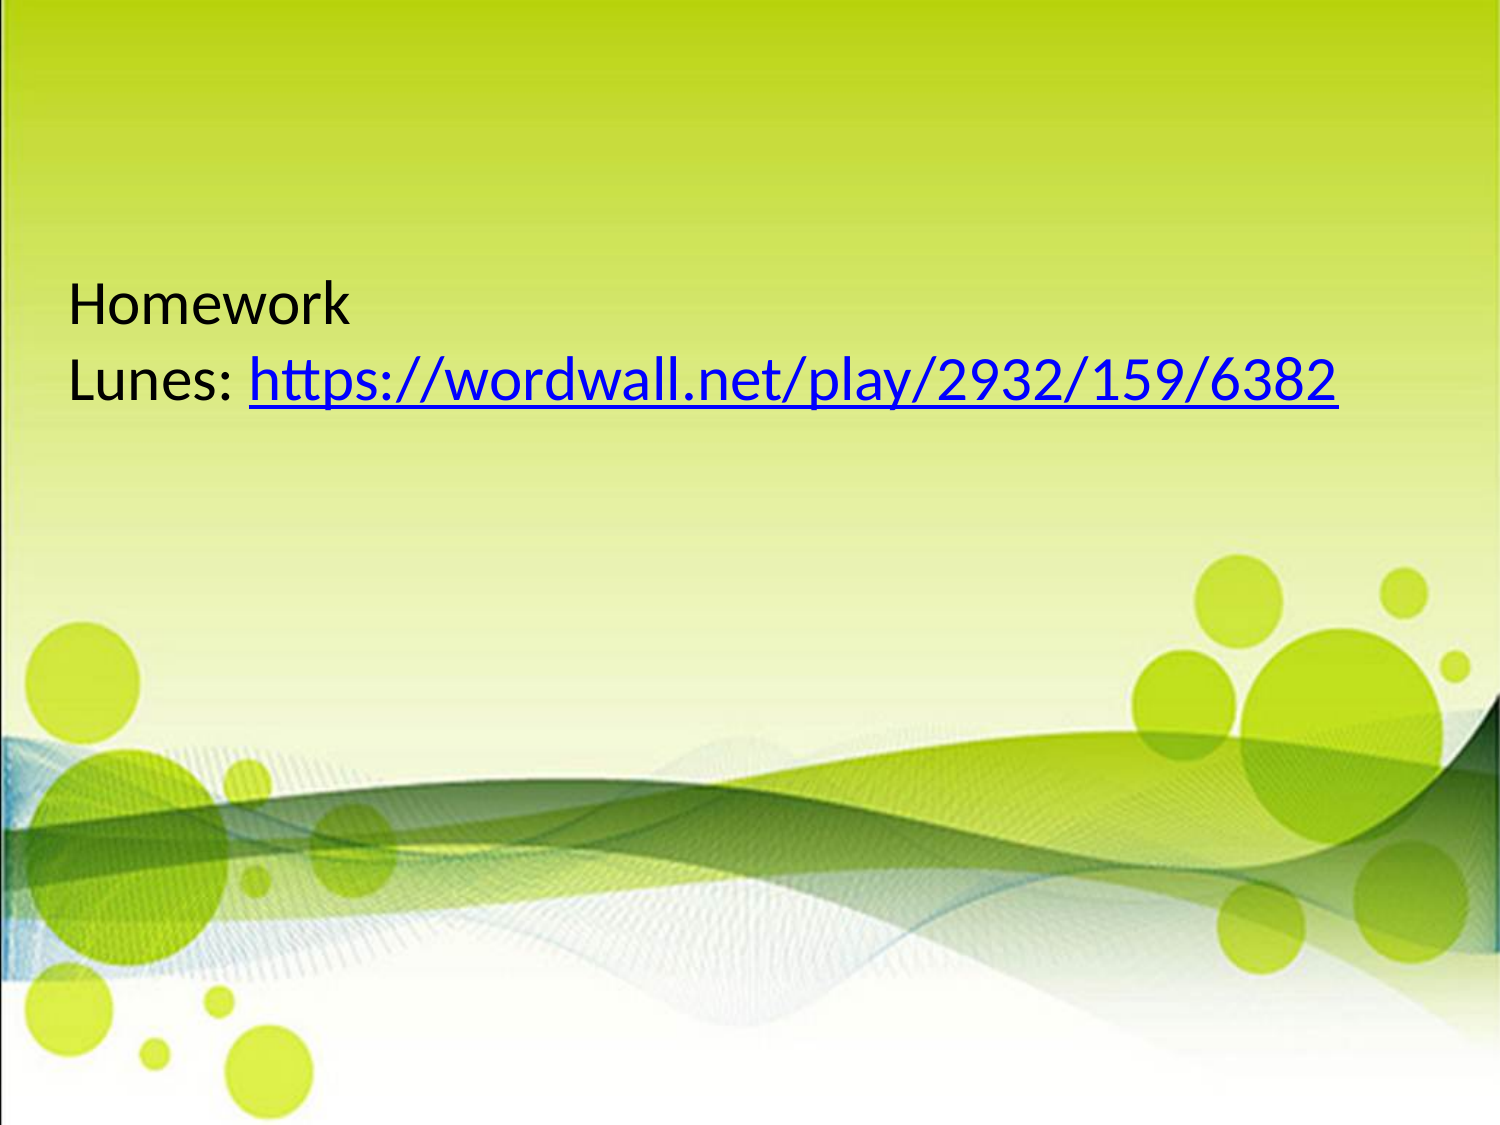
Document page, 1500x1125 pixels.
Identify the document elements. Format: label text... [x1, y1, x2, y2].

title Homework Lunes: https://wordwall.net/play/2932/159/6382 [53, 243, 1404, 431]
picture [0, 0, 1500, 1125]
